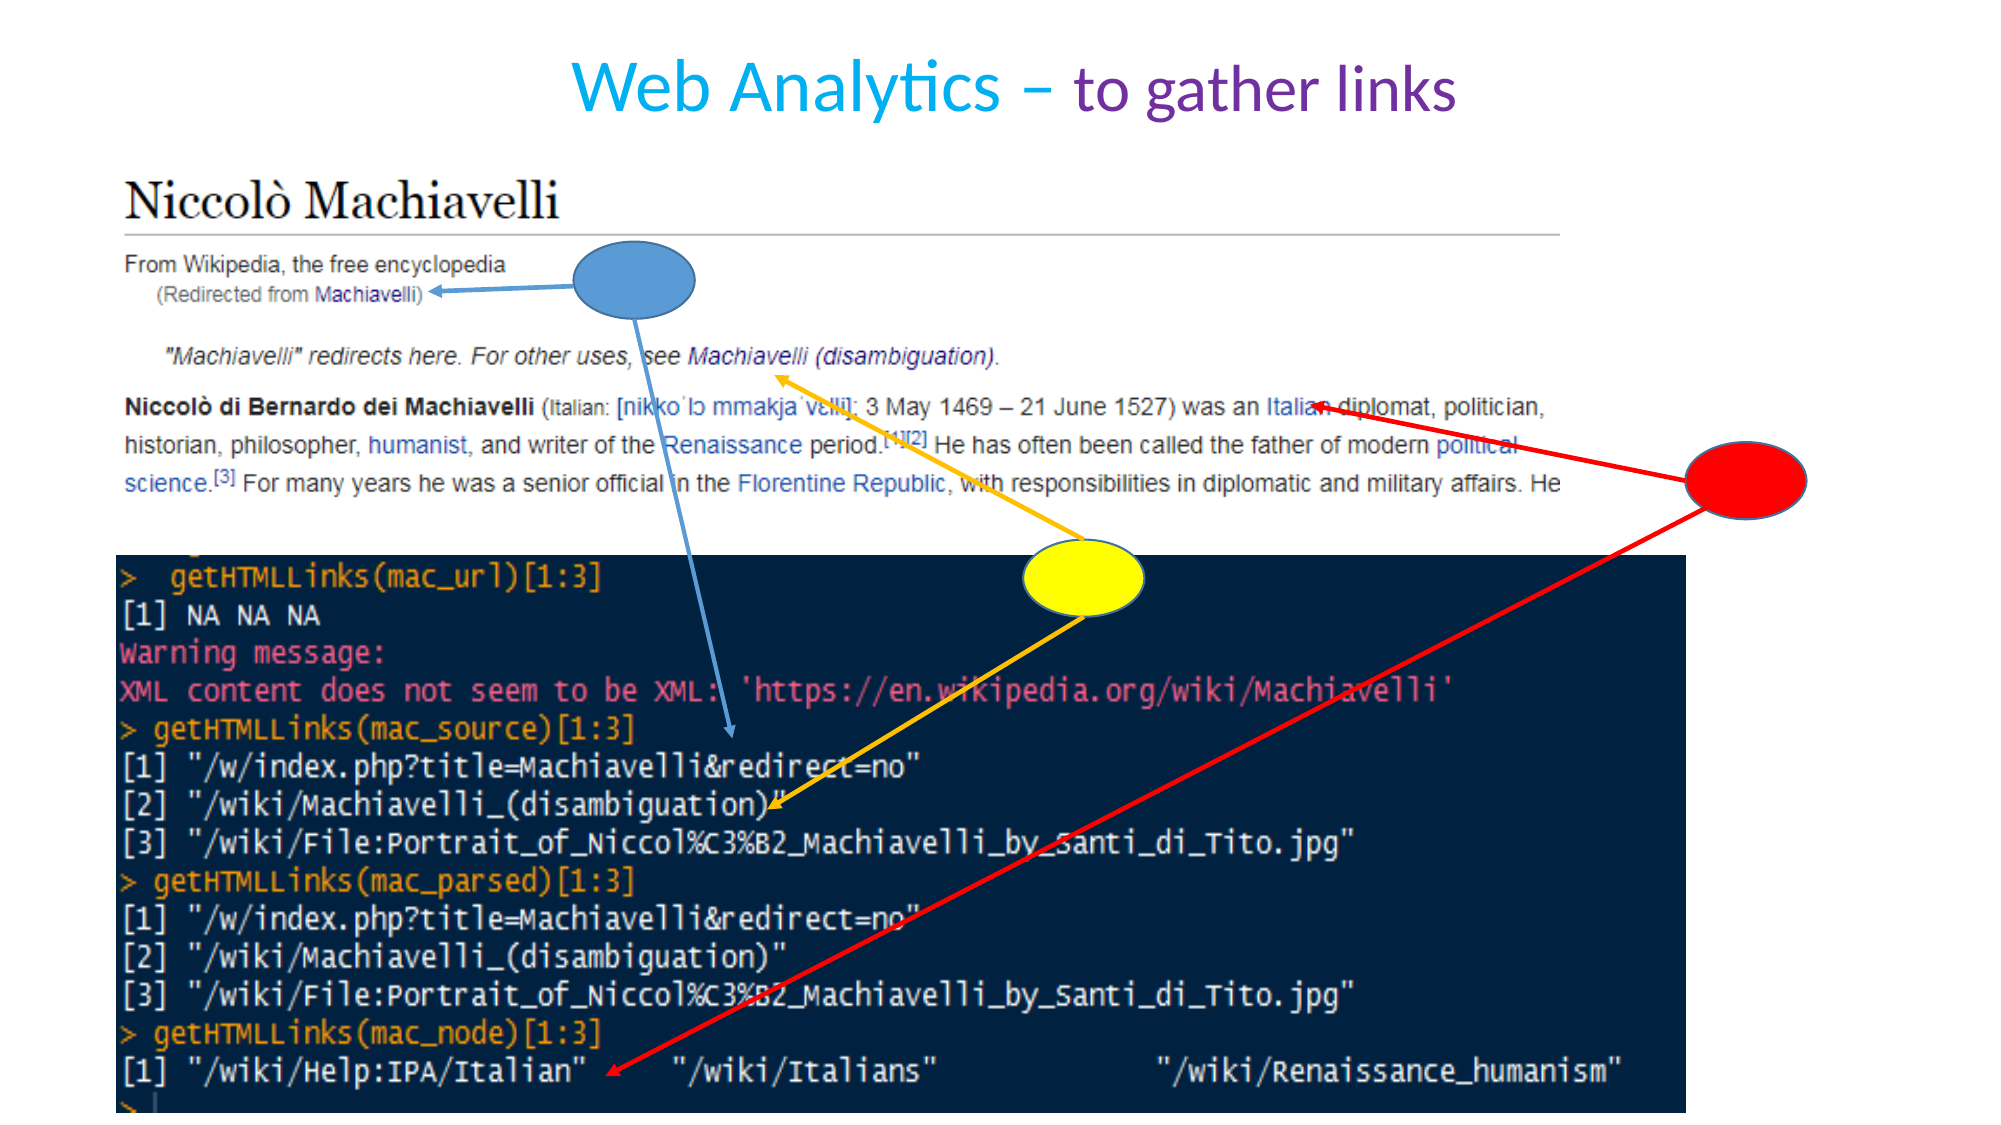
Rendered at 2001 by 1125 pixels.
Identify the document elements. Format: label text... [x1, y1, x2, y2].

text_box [774, 374, 1084, 505]
text_box Web Analytics – to gather links [90, 29, 1939, 135]
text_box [427, 286, 574, 292]
picture [90, 135, 1560, 513]
picture [116, 555, 1686, 1113]
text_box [634, 318, 733, 505]
text_box [1684, 441, 1808, 521]
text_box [1309, 404, 1686, 481]
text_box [605, 505, 1711, 1077]
